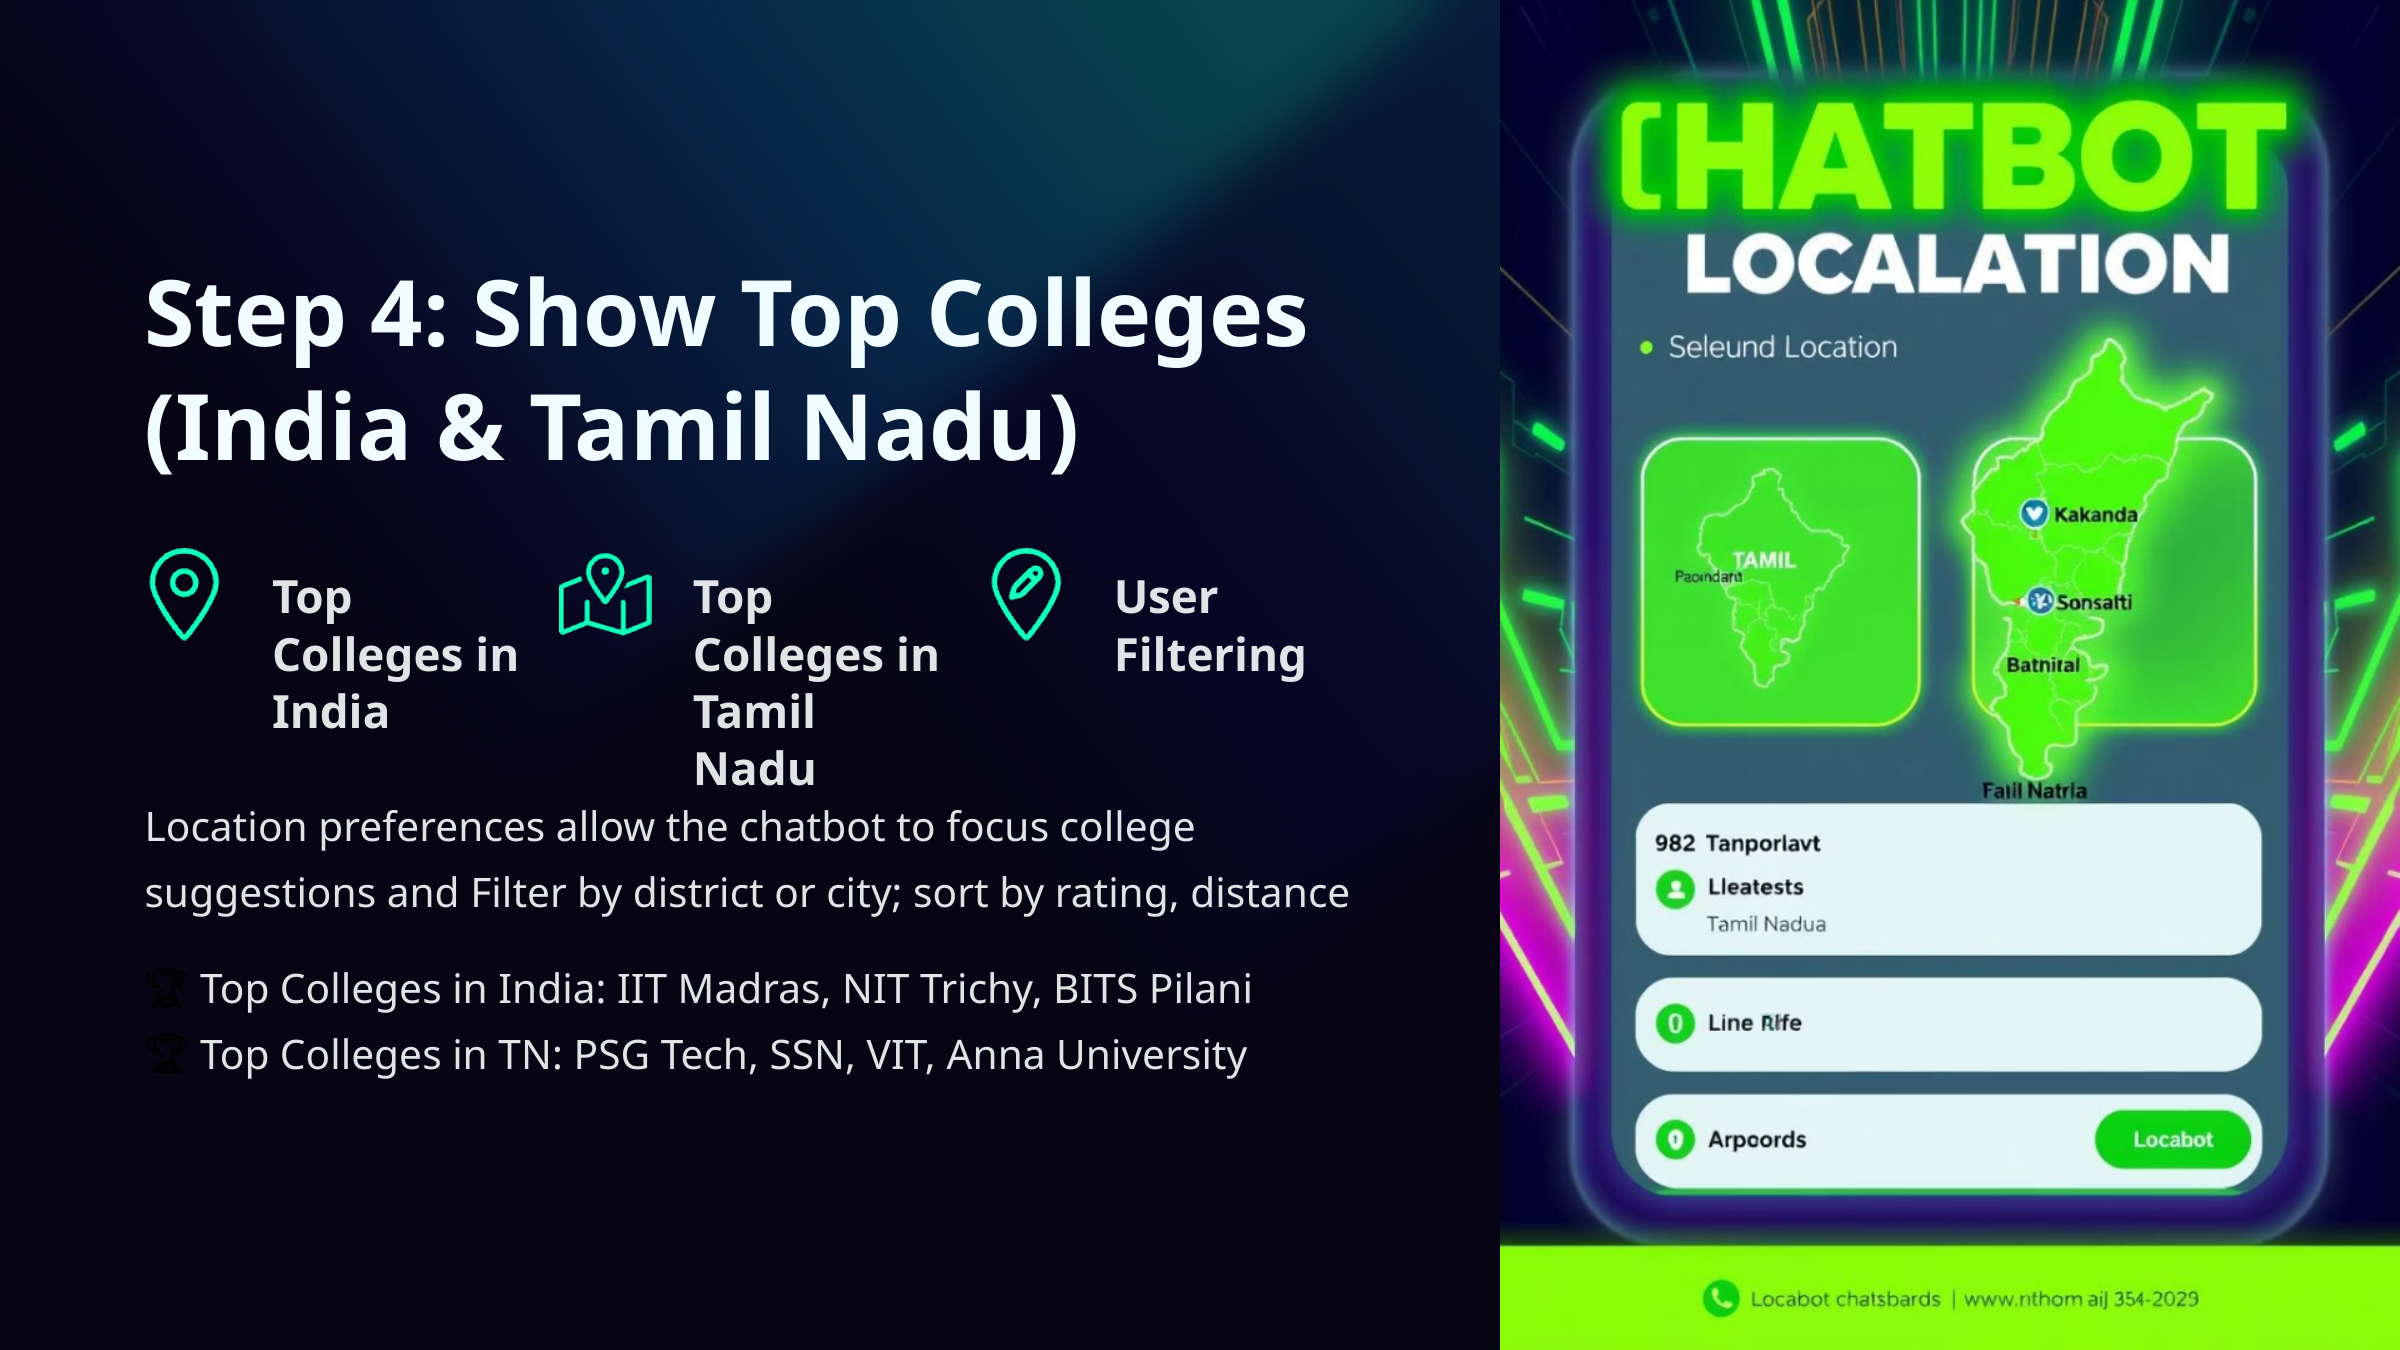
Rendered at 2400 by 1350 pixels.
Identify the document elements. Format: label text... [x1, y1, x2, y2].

picture [138, 548, 231, 641]
picture [559, 548, 652, 641]
text_box User Filtering [1113, 565, 1362, 681]
picture [1499, 0, 2400, 1350]
picture [980, 548, 1073, 641]
text_box Step 4: Show Top Colleges (India & Tamil Nadu) [144, 249, 1356, 480]
text_box Top Colleges in India [272, 565, 520, 738]
text_box Location preferences allow the chatbot to focus college suggestions and Filter by district or city; sort by rating, distance [144, 784, 1356, 917]
text_box 🏆 Top Colleges in India: IIT Madras, NIT Trichy, BITS Pilani 🏆 Top Colleges in TN: PSG Tech, SSN, VIT, Anna University [144, 962, 1356, 1101]
text_box Top Colleges in Tamil Nadu [692, 565, 941, 738]
